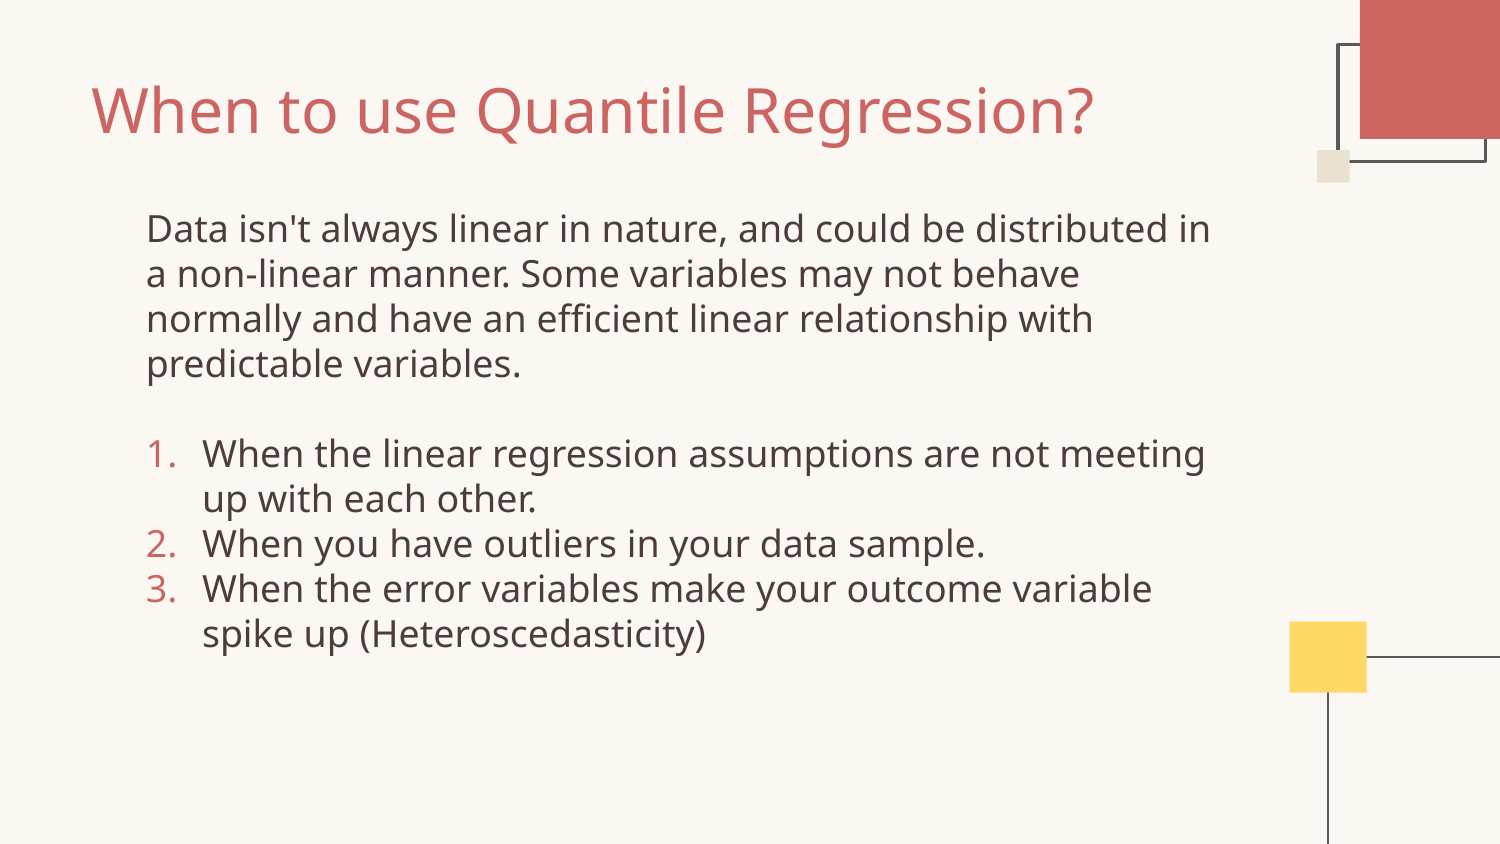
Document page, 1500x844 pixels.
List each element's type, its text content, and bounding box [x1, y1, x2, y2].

title When to use Quantile Regression? [76, 61, 1475, 156]
list Data isn't always linear in nature, and could be distributed in a non-linear manner. Some variables may not behave normally and have an efficient linear relationship with predictable variables. When the linear regression assumptions are not meeting up with each other. When you have outliers in your data sample. When the error variables make your outcome variable spike up (Heteroscedasticity) [107, 189, 1248, 740]
